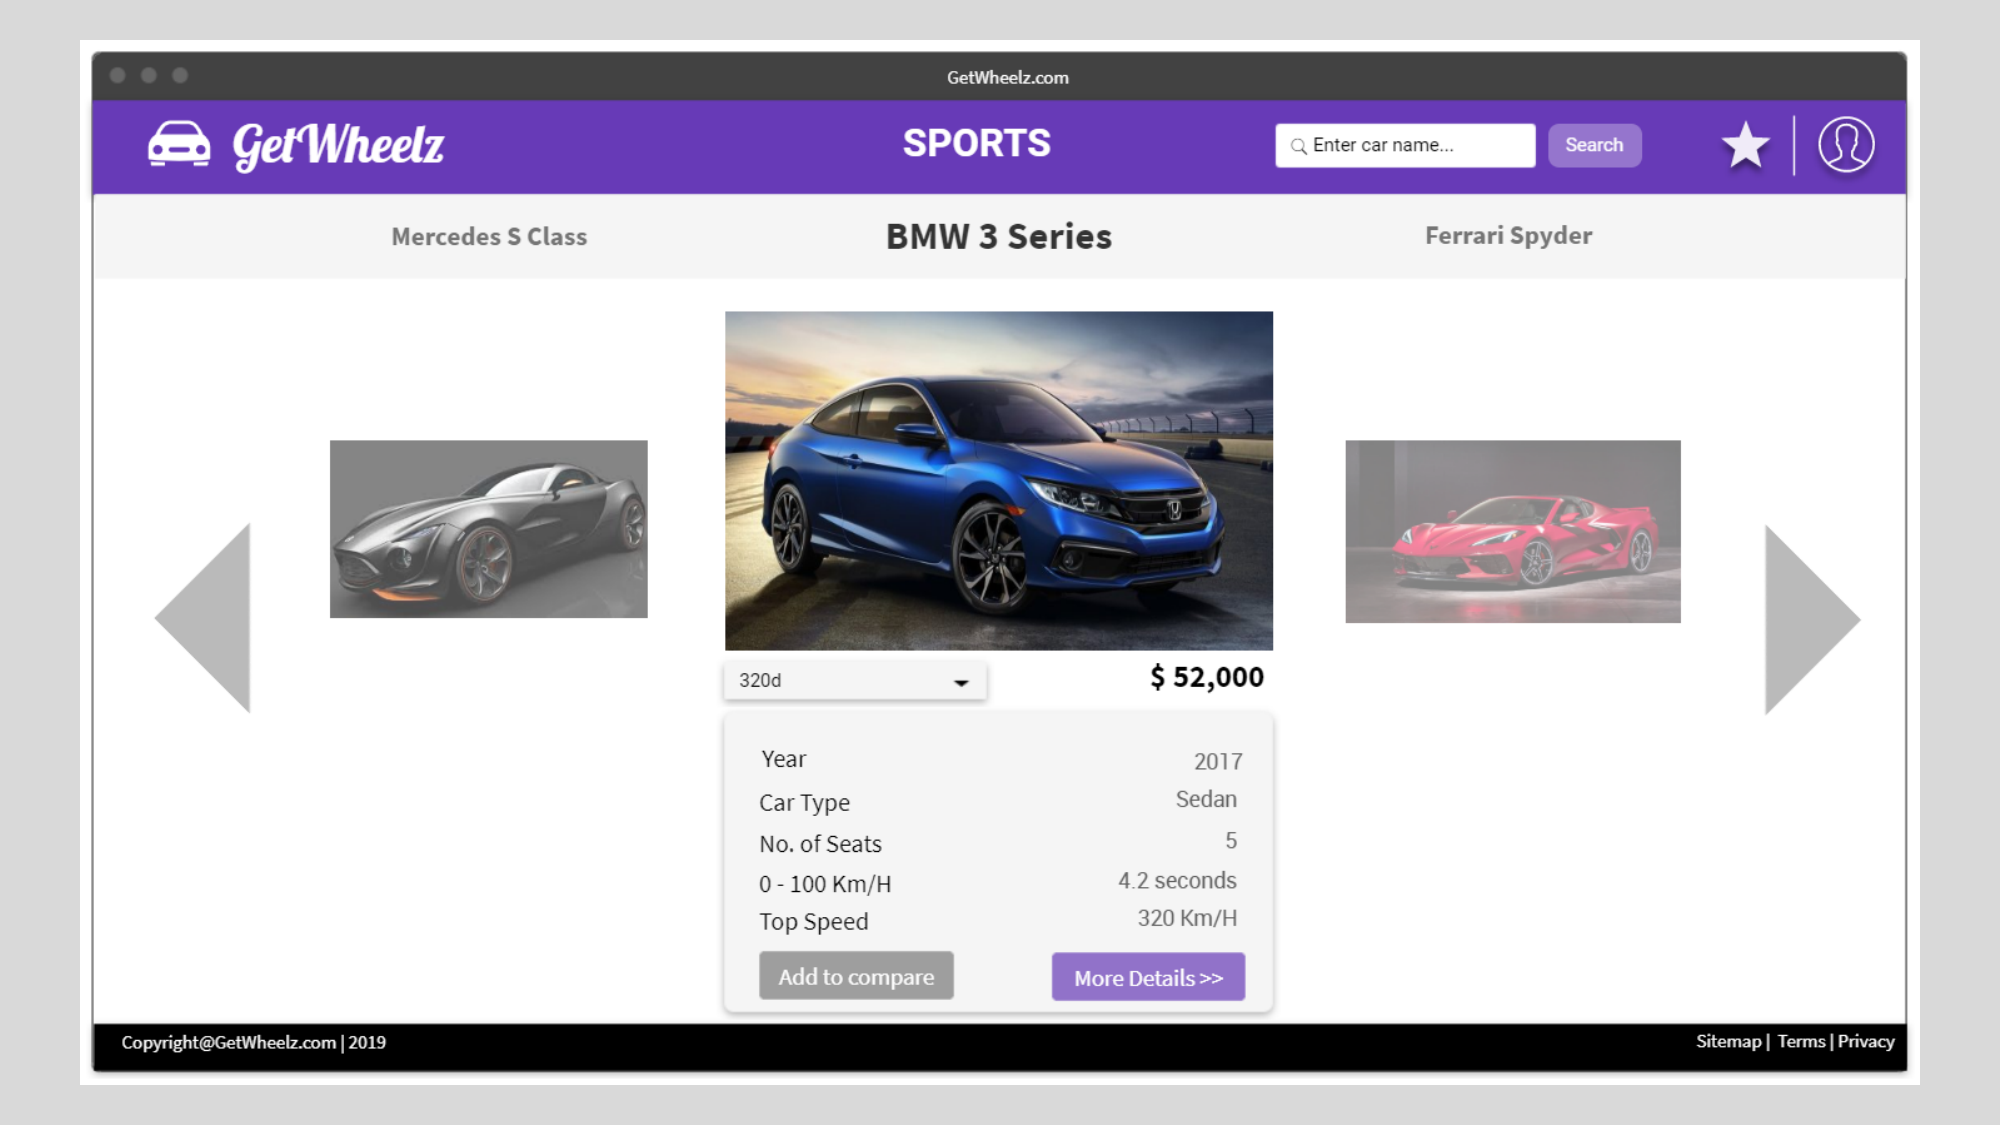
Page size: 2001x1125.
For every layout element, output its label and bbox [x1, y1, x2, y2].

picture [80, 40, 1920, 1085]
